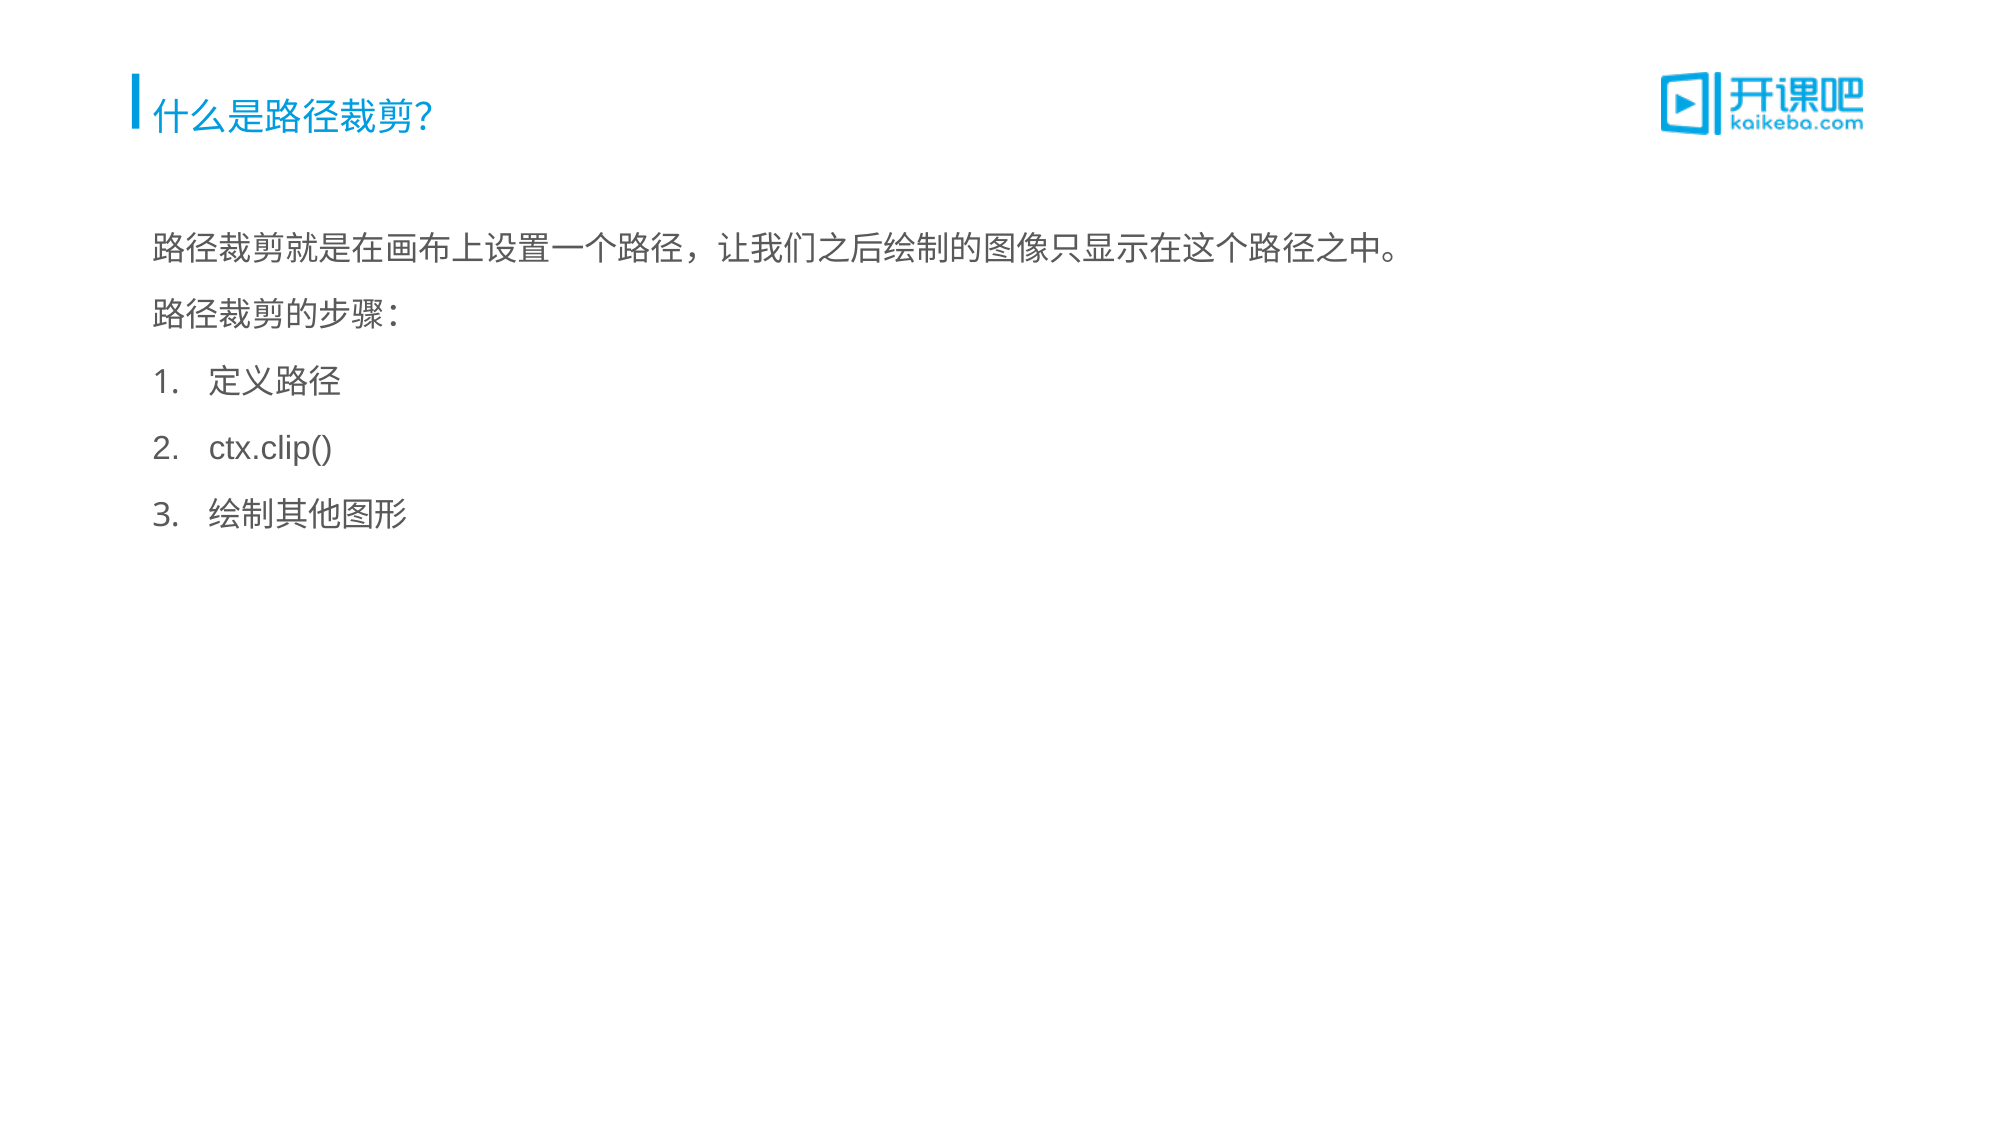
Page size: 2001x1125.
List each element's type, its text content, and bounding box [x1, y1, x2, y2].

list 路径裁剪就是在画布上设置一个路径，让我们之后绘制的图像只显示在这个路径之中。 路径裁剪的步骤： 定义路径 ctx.clip() 绘制其他图形 [137, 199, 1863, 1014]
title 什么是路径裁剪？ [137, 59, 1863, 148]
